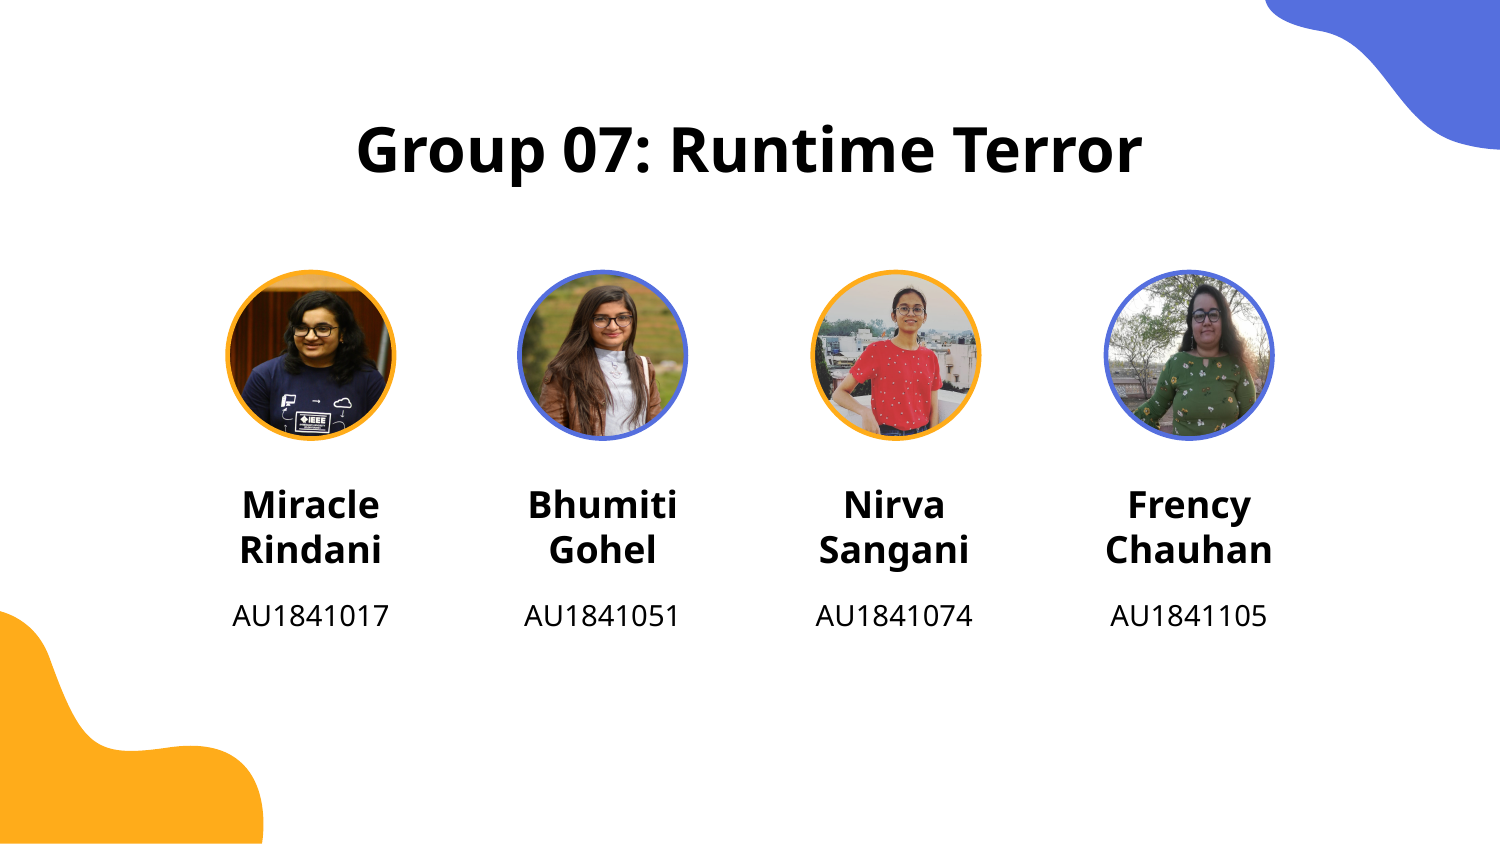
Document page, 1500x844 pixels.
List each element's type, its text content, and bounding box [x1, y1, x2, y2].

subtitle AU1841105 [1050, 581, 1328, 676]
title Frency Chauhan [1050, 466, 1328, 549]
picture [519, 271, 687, 439]
title Miracle Rindani [172, 466, 450, 549]
title Group 07: Runtime Terror [230, 95, 1270, 189]
title Bhumiti Gohel [464, 466, 742, 549]
picture [812, 271, 980, 439]
subtitle AU1841074 [755, 581, 1034, 676]
subtitle AU1841017 [172, 581, 450, 676]
title Nirva Sangani [755, 466, 1034, 549]
picture [227, 271, 395, 439]
picture [1105, 271, 1273, 439]
subtitle AU1841051 [464, 581, 742, 676]
